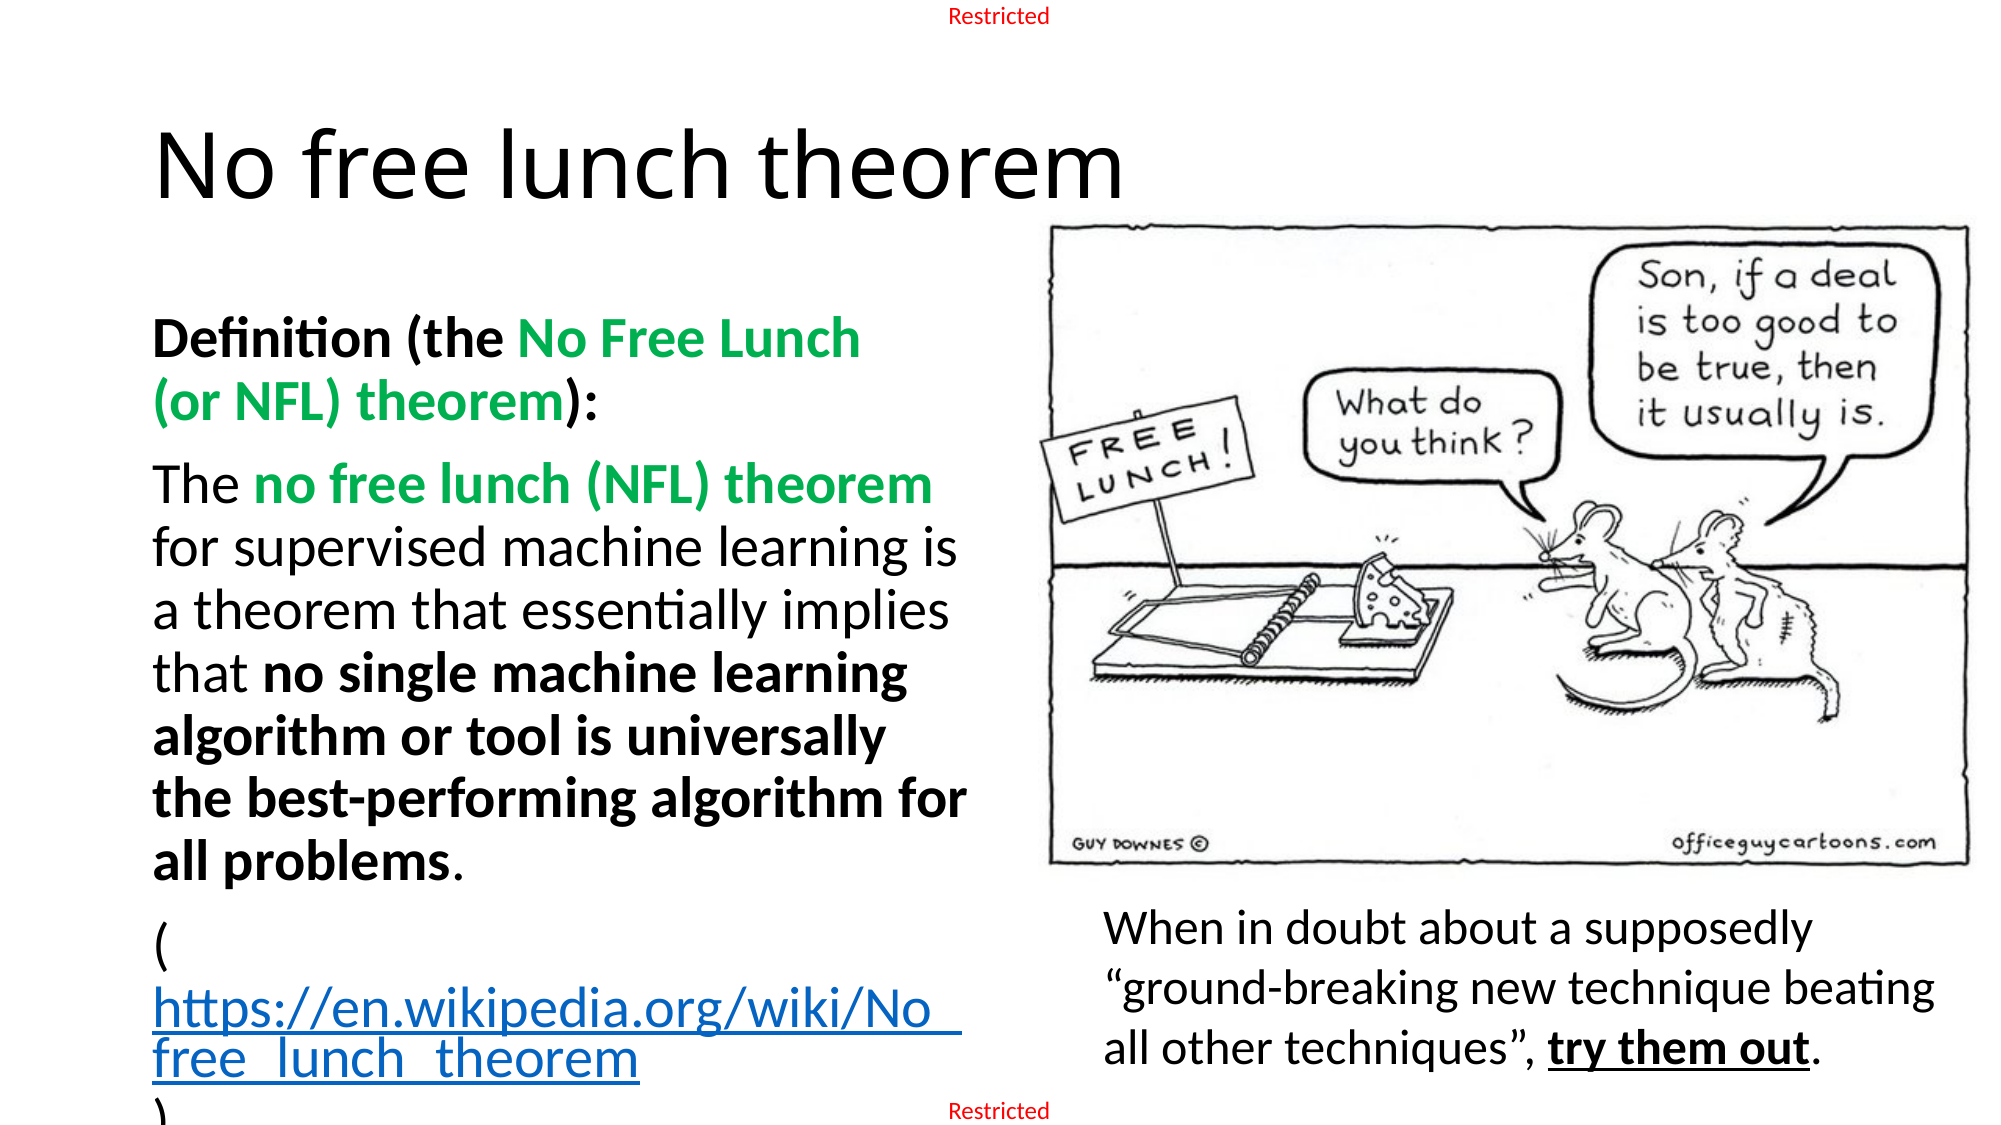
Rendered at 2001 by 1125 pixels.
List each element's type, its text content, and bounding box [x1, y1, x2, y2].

list Definition (the No Free Lunch (or NFL) theorem): The no free lunch (NFL) theorem for supervised machine learning is a theorem that essentially implies that no single machine learning algorithm or tool is universally the best-performing algorithm for all problems. (https://en.wikipedia.org/wiki/No_free_lunch_theorem). [137, 299, 988, 1125]
picture [1038, 215, 1980, 882]
text_box When in doubt about a supposedly “ground-breaking new technique beating all other techniques”, try them out. [1088, 887, 1990, 1082]
title No free lunch theorem [137, 59, 1863, 278]
